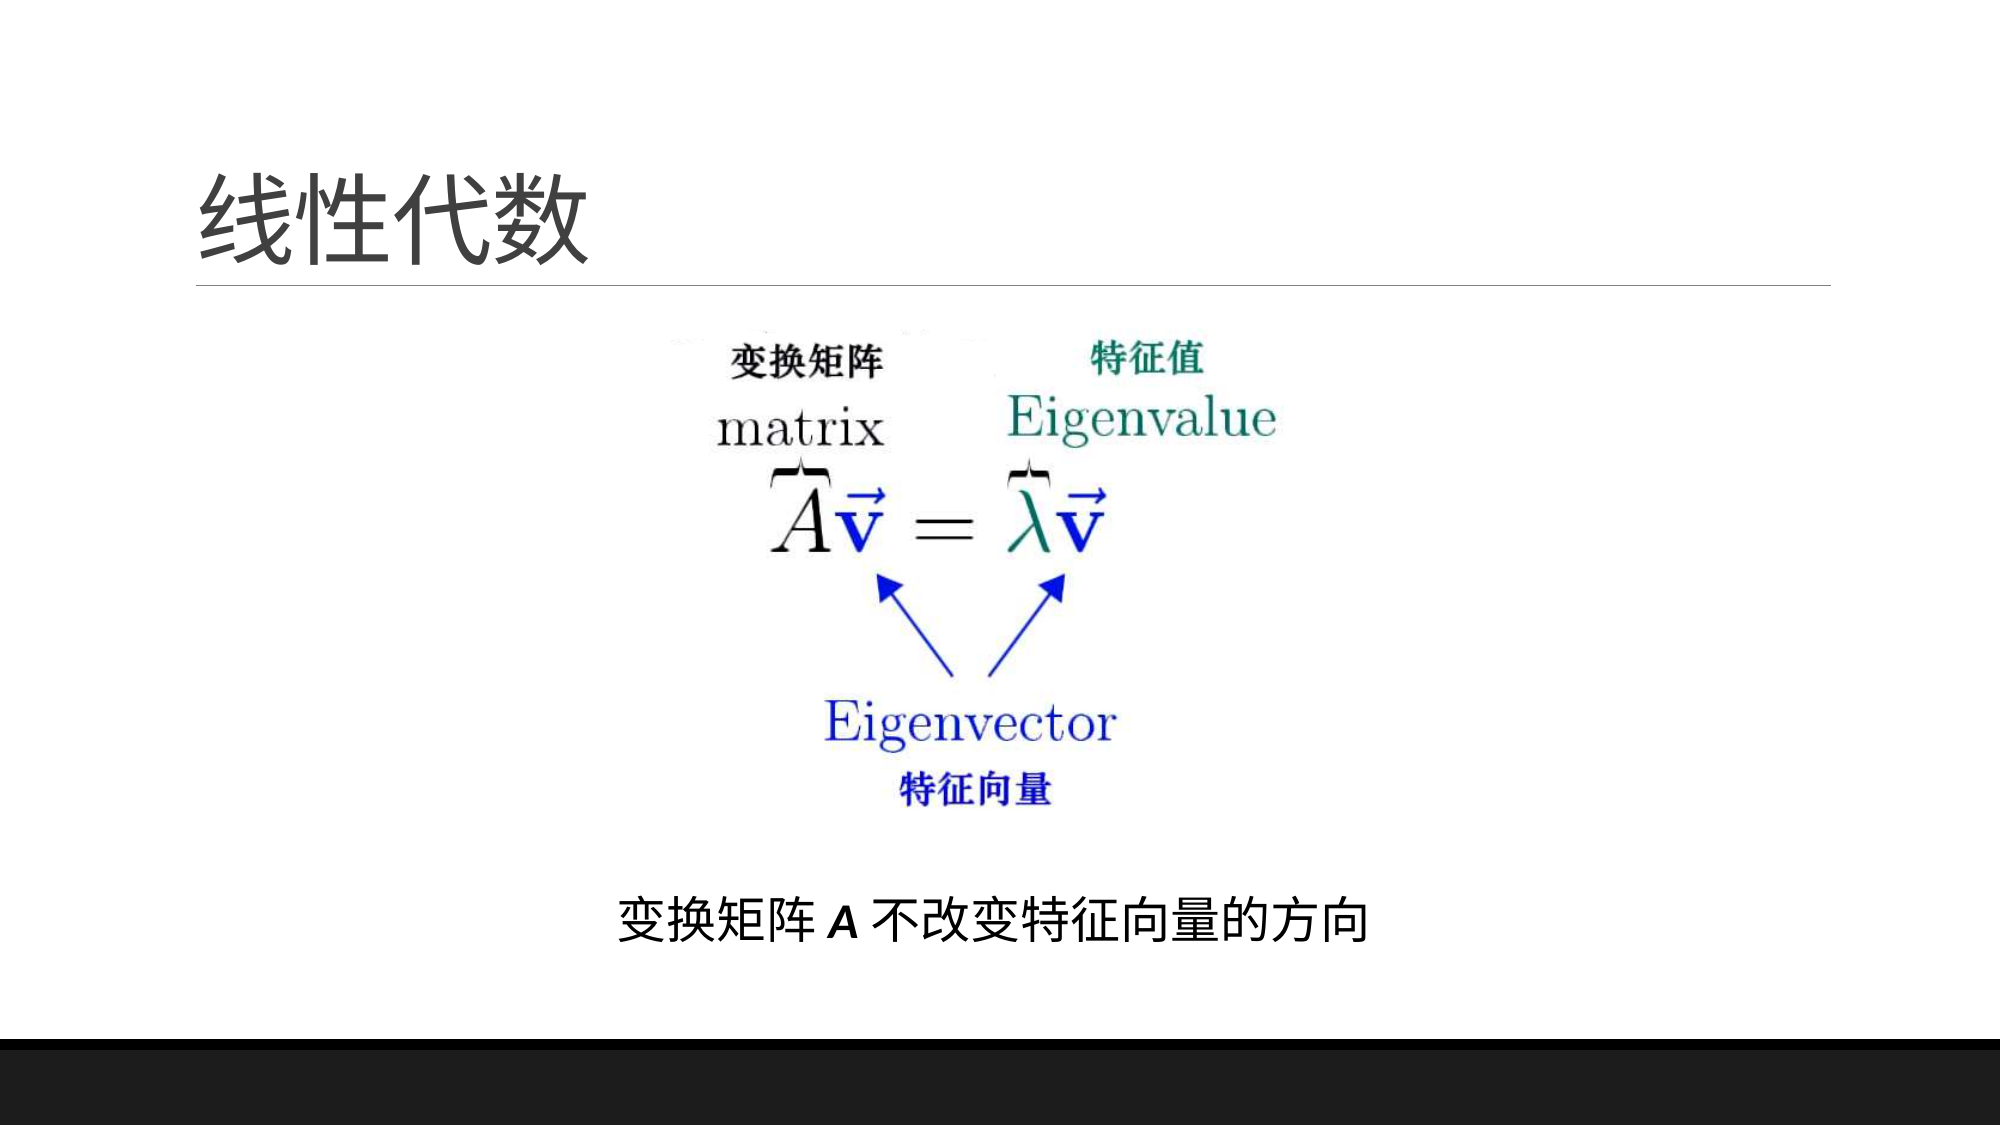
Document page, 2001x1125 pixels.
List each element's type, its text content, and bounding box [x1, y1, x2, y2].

picture [657, 307, 1420, 821]
text_box 变换矩阵A不改变特征向量的方向 [601, 880, 1386, 956]
title 线性代数 [180, 47, 1830, 285]
